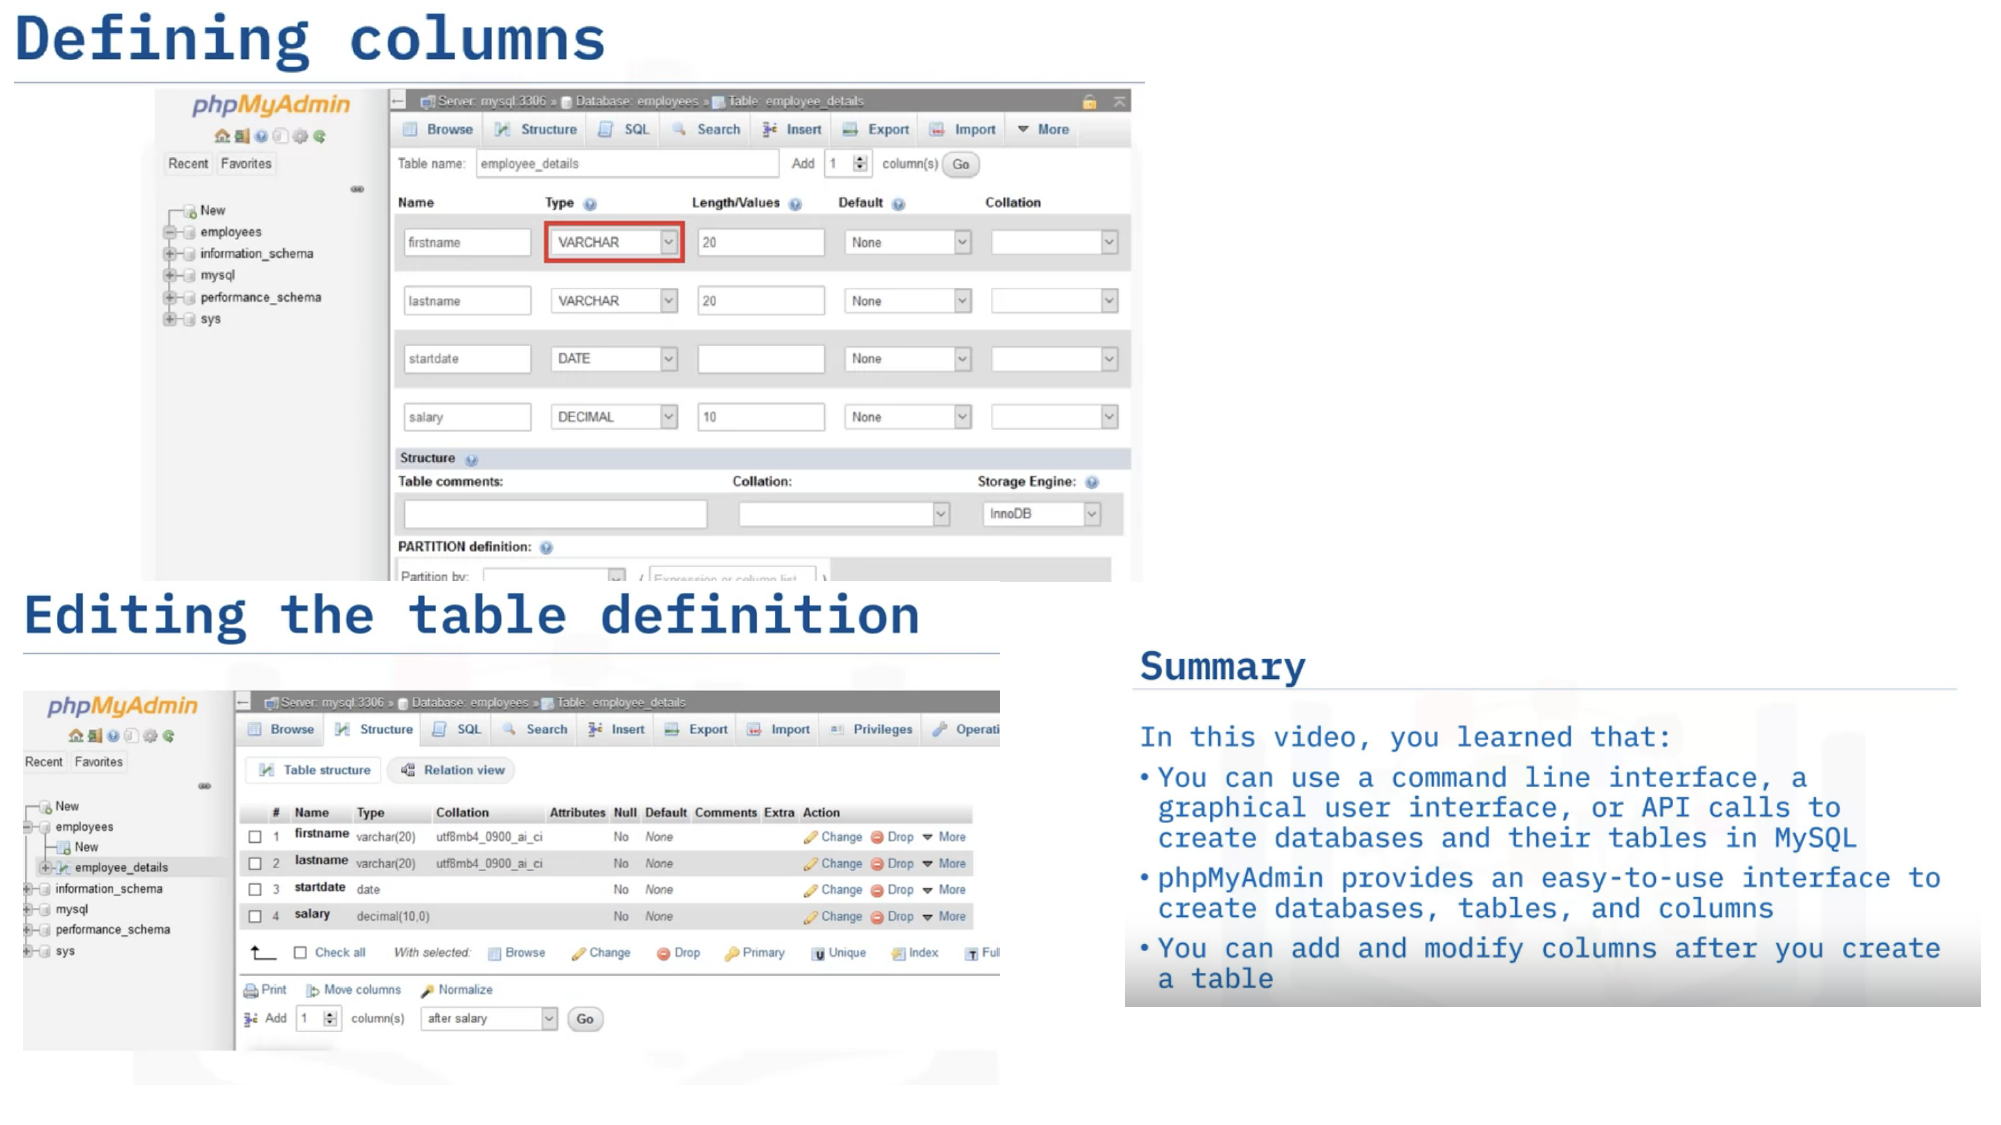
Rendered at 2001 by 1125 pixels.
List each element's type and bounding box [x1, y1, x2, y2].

picture [1125, 641, 1981, 1007]
picture [14, 0, 1145, 1085]
